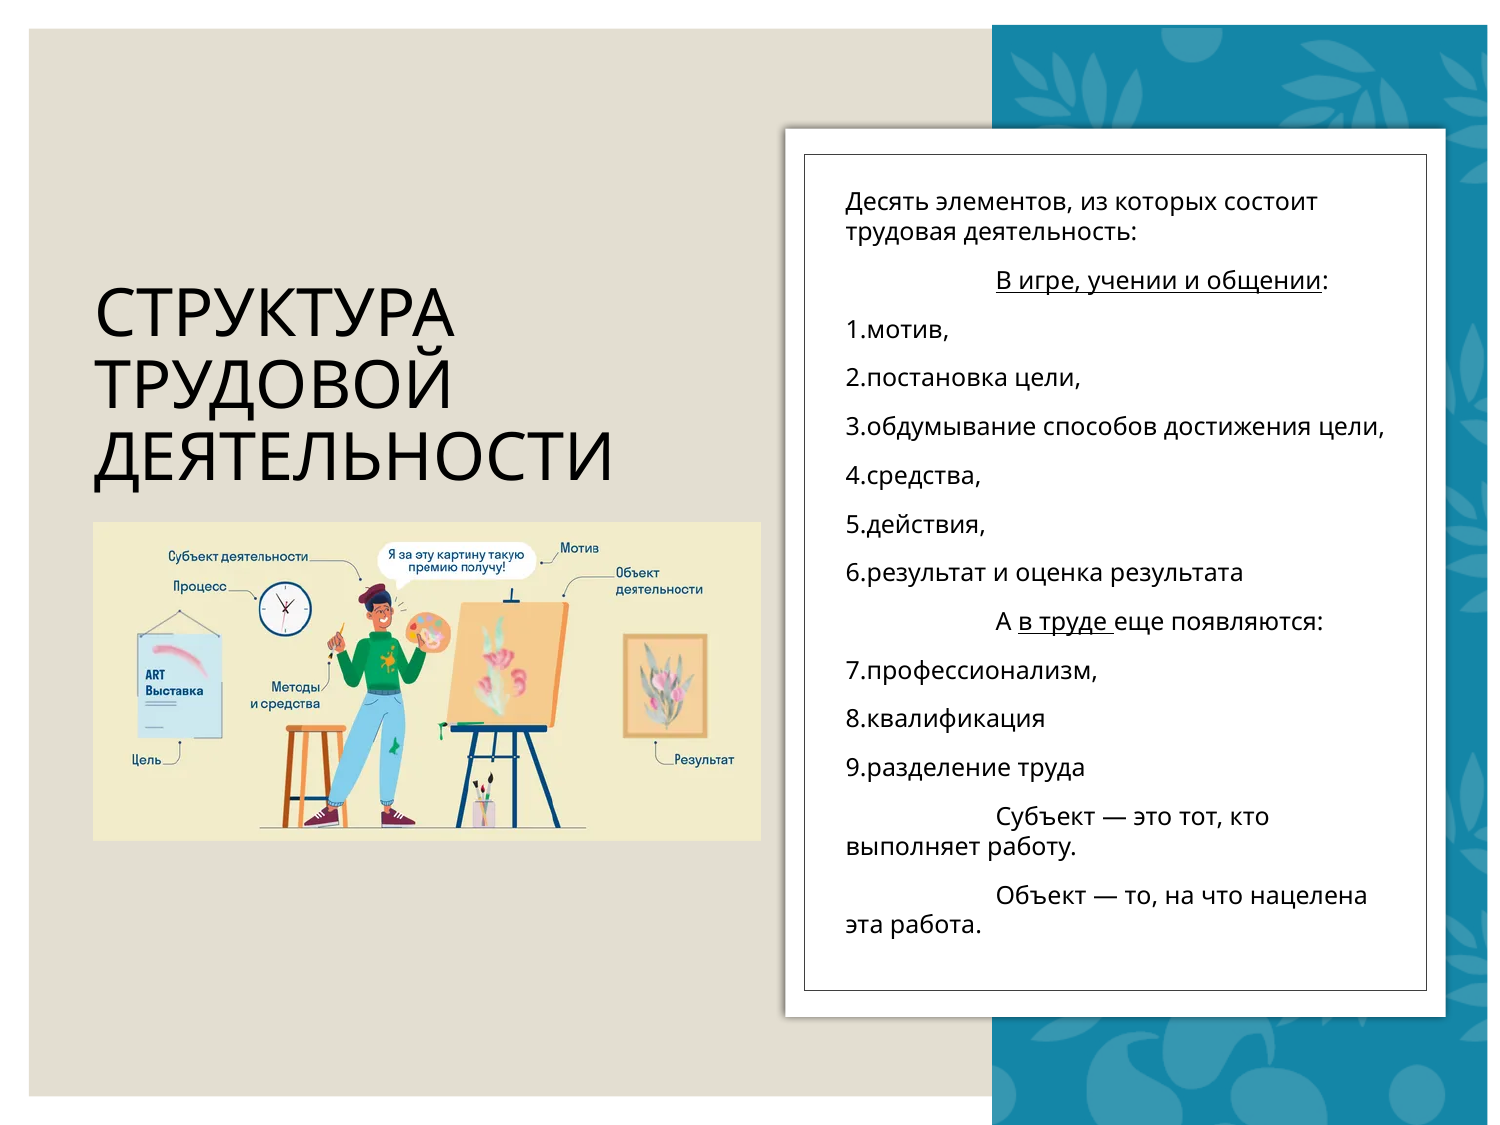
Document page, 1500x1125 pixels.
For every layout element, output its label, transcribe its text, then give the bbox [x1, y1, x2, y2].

picture [93, 522, 762, 841]
title СТРУКТУРА ТРУДОВОЙ ДЕЯТЕЛЬНОСТИ [79, 284, 776, 490]
text_box [804, 154, 1427, 991]
text_box [785, 128, 1446, 1017]
list Десять элементов, из которых состоит трудовая деятельность: В игре, учении и общении: 1.мотив, 2.постановка цели, 3.обдумывание способов достижения цели, 4.средства, 5.действия, 6.результат и оценка результата А в труде еще появляются: 7.профессионализм, 8.квалификация 9.разделение труда Субъект — это тот, кто выполняет работу. Объект — то, на что нацелена эта работа. [830, 161, 1420, 964]
text_box [992, 24, 1488, 28]
text_box [992, 28, 1488, 1125]
